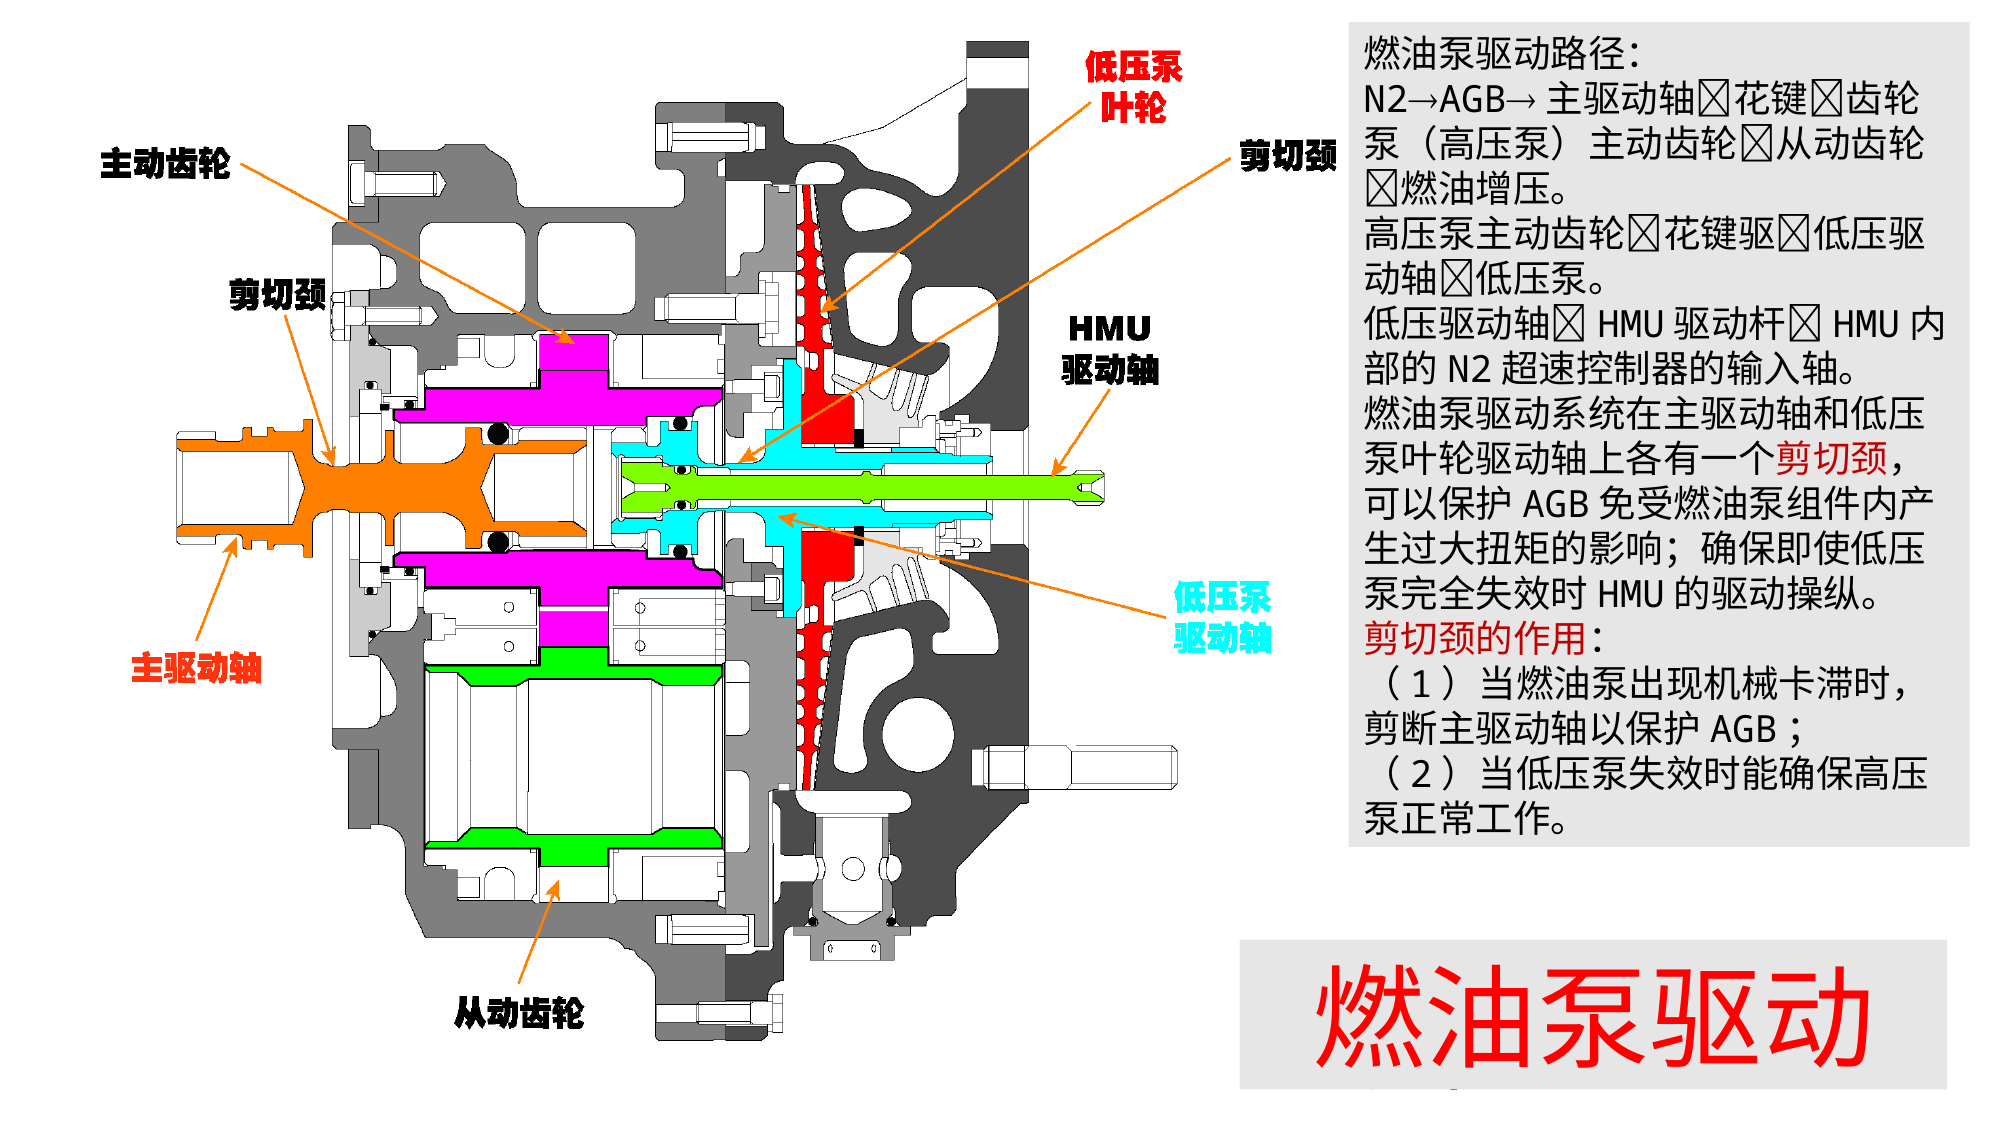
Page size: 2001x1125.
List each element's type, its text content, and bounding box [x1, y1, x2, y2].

text_box 燃油泵驱动 [1532, 939, 1948, 1090]
text_box 燃油泵驱动路径： N2AGB主驱动轴花键齿轮泵（高压泵）主动齿轮从动齿轮燃油增压。 高压泵主动齿轮花键驱低压驱动轴低压泵。 低压驱动轴HMU驱动杆HMU内部的N2超速控制器的输入轴。 燃油泵驱动系统在主驱动轴和低压泵叶轮驱动轴上各有一个剪切颈，可以保护AGB免受燃油泵组件内产生过大扭矩的影响；确保即使低压泵完全失效时HMU的驱动操纵。 剪切颈的作用： （1）当燃油泵出现机械卡滞时，剪断主驱动轴以保护AGB； （2）当低压泵失效时能确保高压泵正常工作。 [1532, 22, 1970, 847]
picture [0, 0, 1532, 1125]
